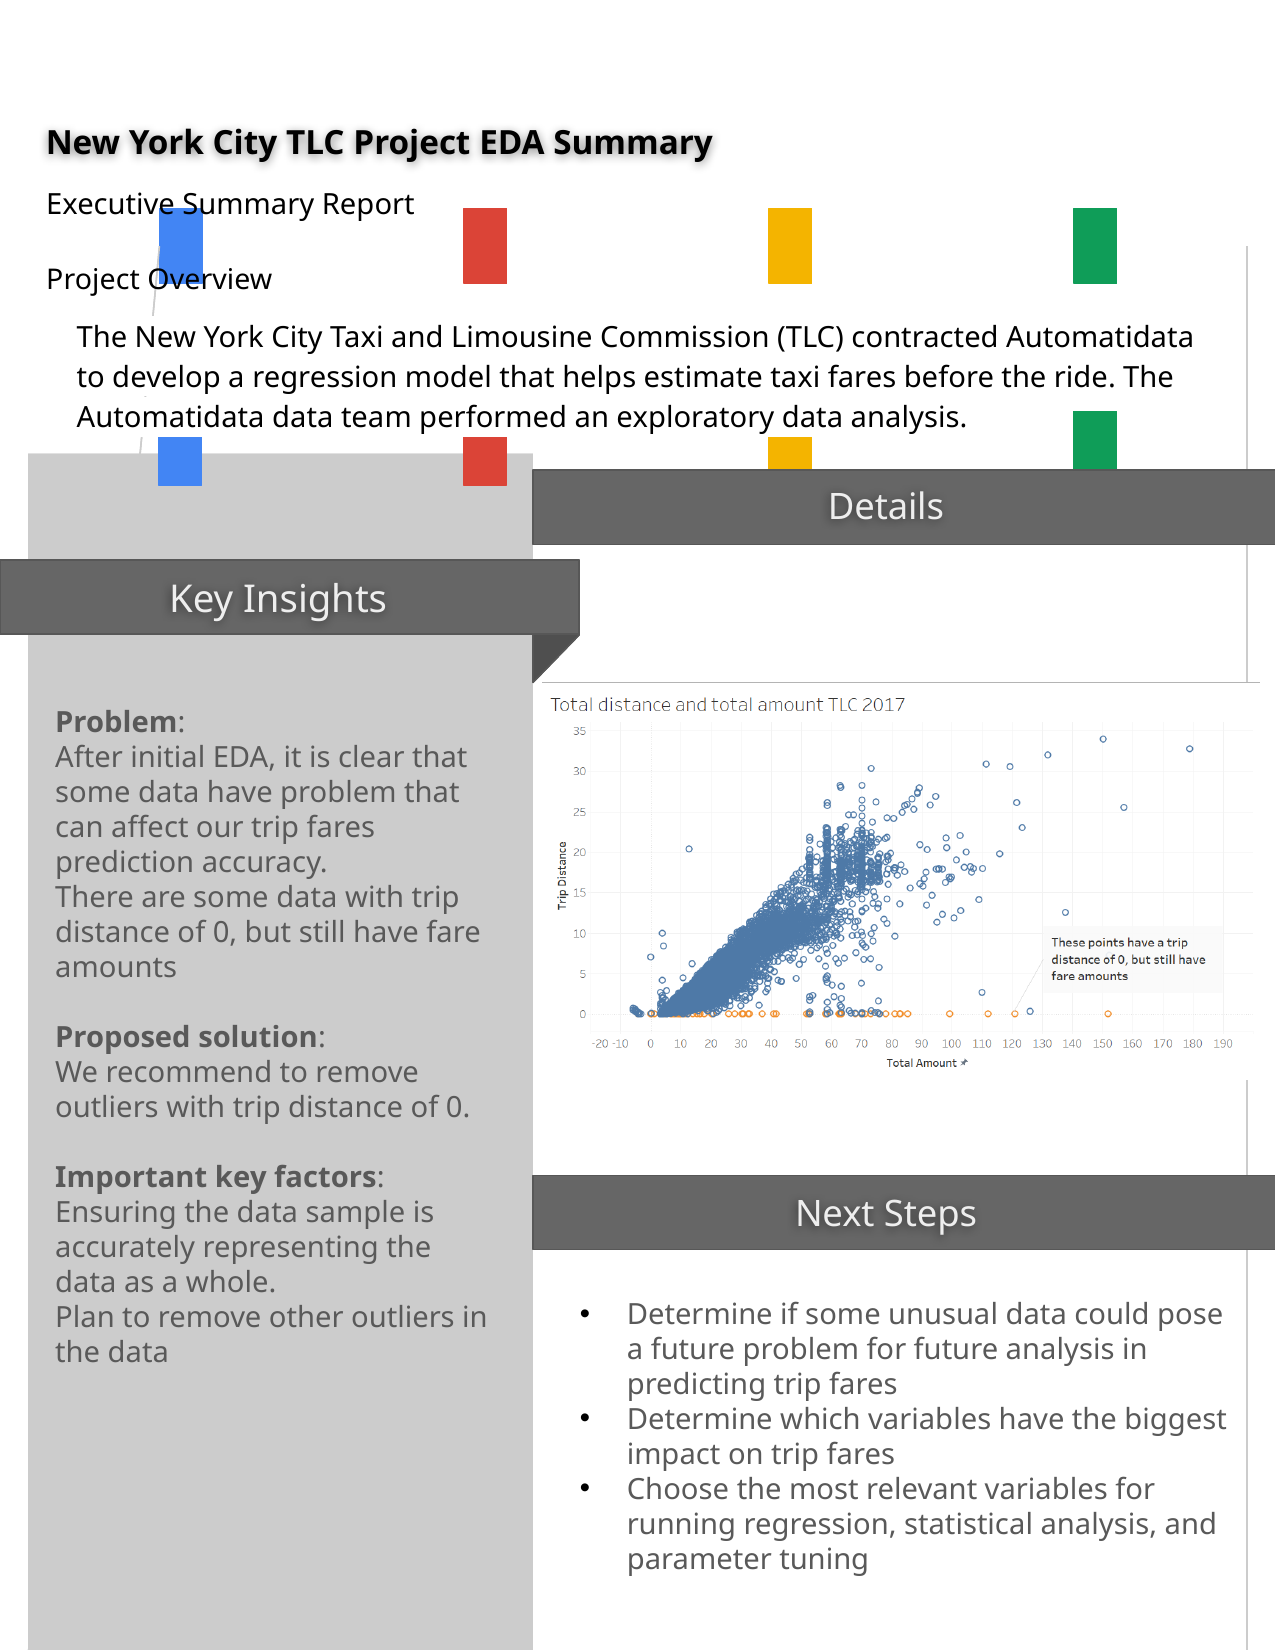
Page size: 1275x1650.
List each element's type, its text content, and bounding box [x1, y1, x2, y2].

text_box The New York City Taxi and Limousine Commission (TLC) contracted Automatidata to develop a regression model that helps estimate taxi fares before the ride. The Automatidata data team performed an exploratory data analysis. [0, 298, 1244, 449]
text_box Problem: After initial EDA, it is clear that some data have problem that can affect our trip fares prediction accuracy. There are some data with trip distance of 0, but still have fare amounts Proposed solution: We recommend to remove outliers with trip distance of 0. Important key factors: Ensuring the data sample is accurately representing the data as a whole. Plan to remove other outliers in the data [40, 688, 512, 1488]
text_box Determine if some unusual data could pose a future problem for future analysis in predicting trip fares Determine which variables have the biggest impact on trip fares Choose the most relevant variables for running regression, statistical analysis, and parameter tuning [565, 1288, 1244, 1583]
picture [542, 682, 1261, 1080]
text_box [30, 108, 1051, 236]
text_box Project Overview [30, 251, 638, 298]
